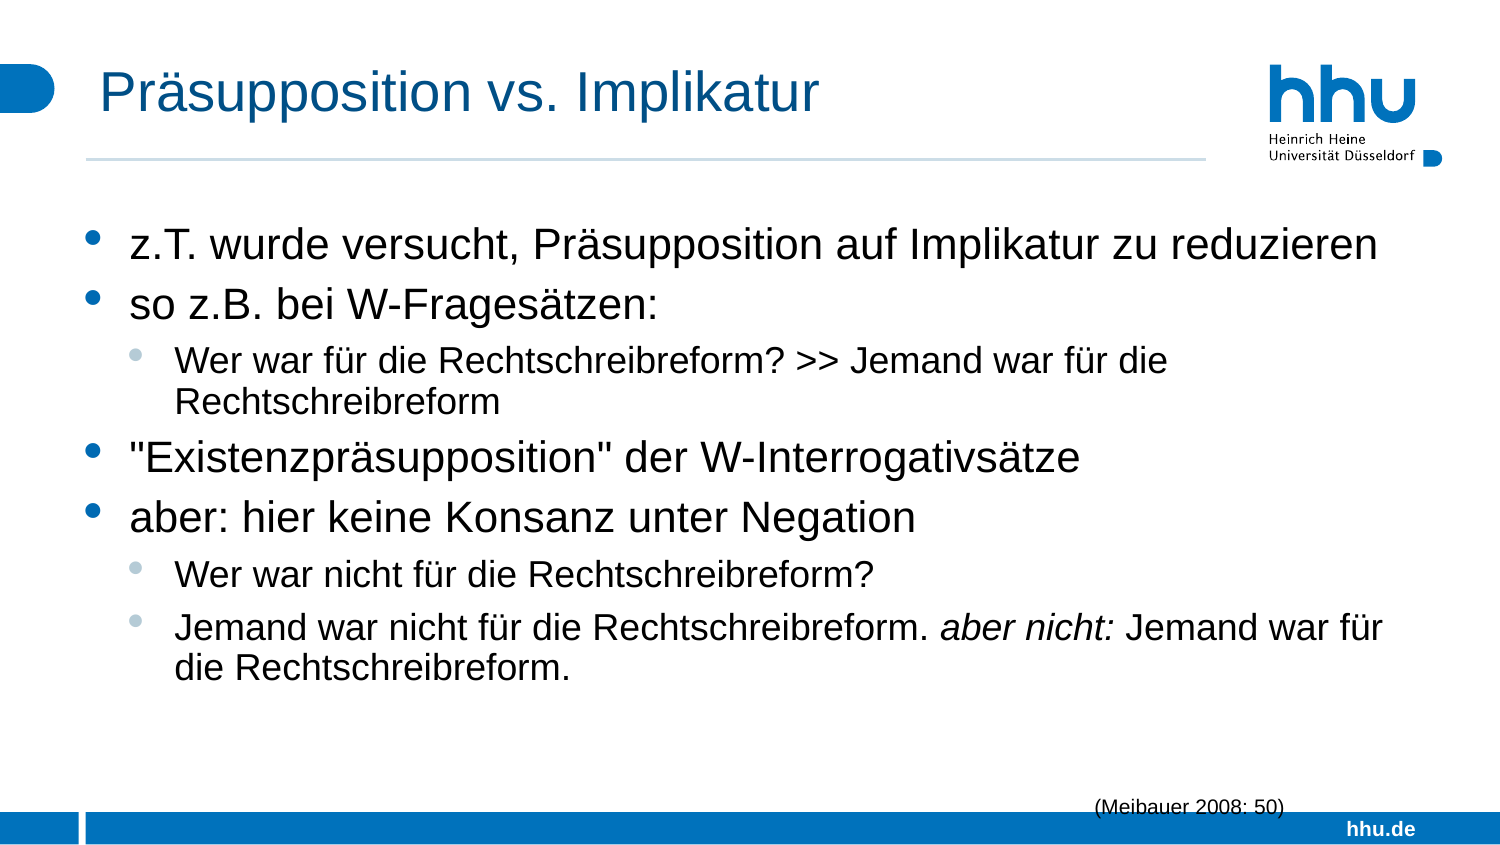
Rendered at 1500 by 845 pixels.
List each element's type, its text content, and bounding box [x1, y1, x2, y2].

list z.T. wurde versucht, Präsupposition auf Implikatur zu reduzieren so z.B. bei W-Fragesätzen: Wer war für die Rechtschreibreform? >> Jemand war für die Rechtschreibreform "Existenzpräsupposition" der W-Interrogativsätze aber: hier keine Konsanz unter Negation Wer war nicht für die Rechtschreibreform? Jemand war nicht für die Rechtschreibreform. aber nicht: Jemand war für die Rechtschreibreform. [85, 209, 1415, 772]
title Präsupposition vs. Implikatur [99, 49, 1220, 124]
text_box (Meibauer 2008: 50) [865, 786, 1300, 827]
